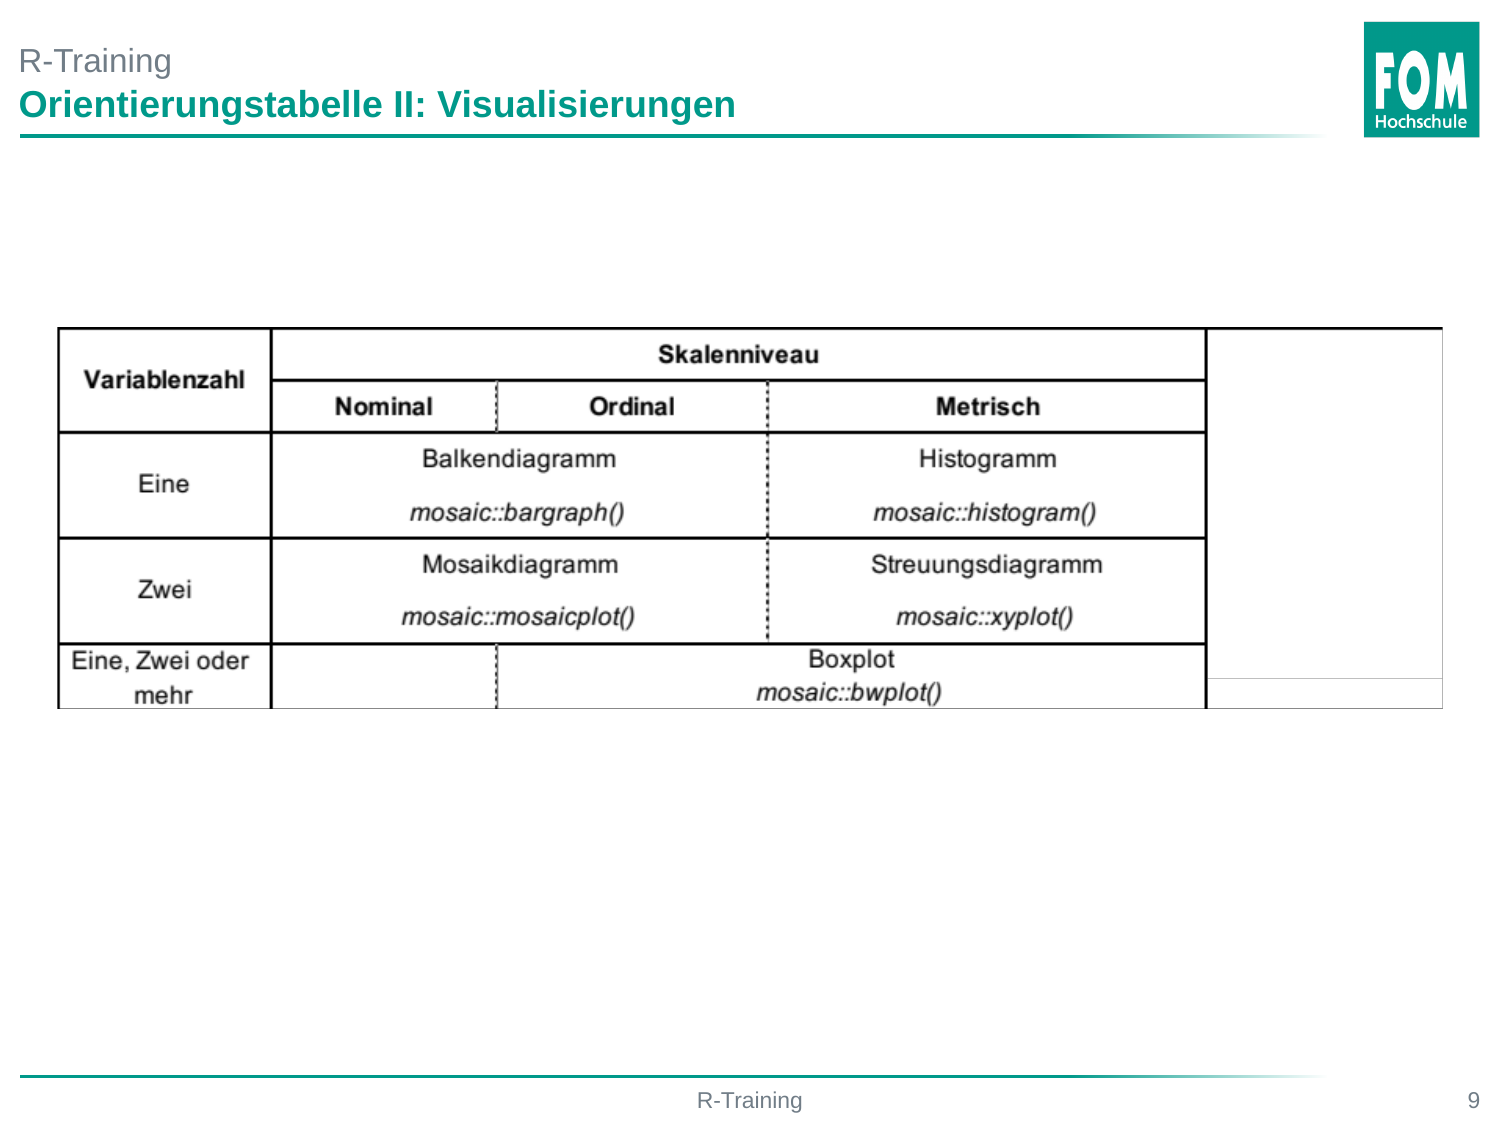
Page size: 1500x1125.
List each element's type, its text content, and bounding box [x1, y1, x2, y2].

footer R-Training [293, 1078, 1207, 1125]
list Orientierungstabelle II: Visualisierungen [3, 72, 1308, 132]
picture [57, 327, 1443, 709]
title R-Training [3, 28, 1306, 72]
slide_number 9 [1245, 1078, 1495, 1125]
picture [1363, 21, 1480, 138]
